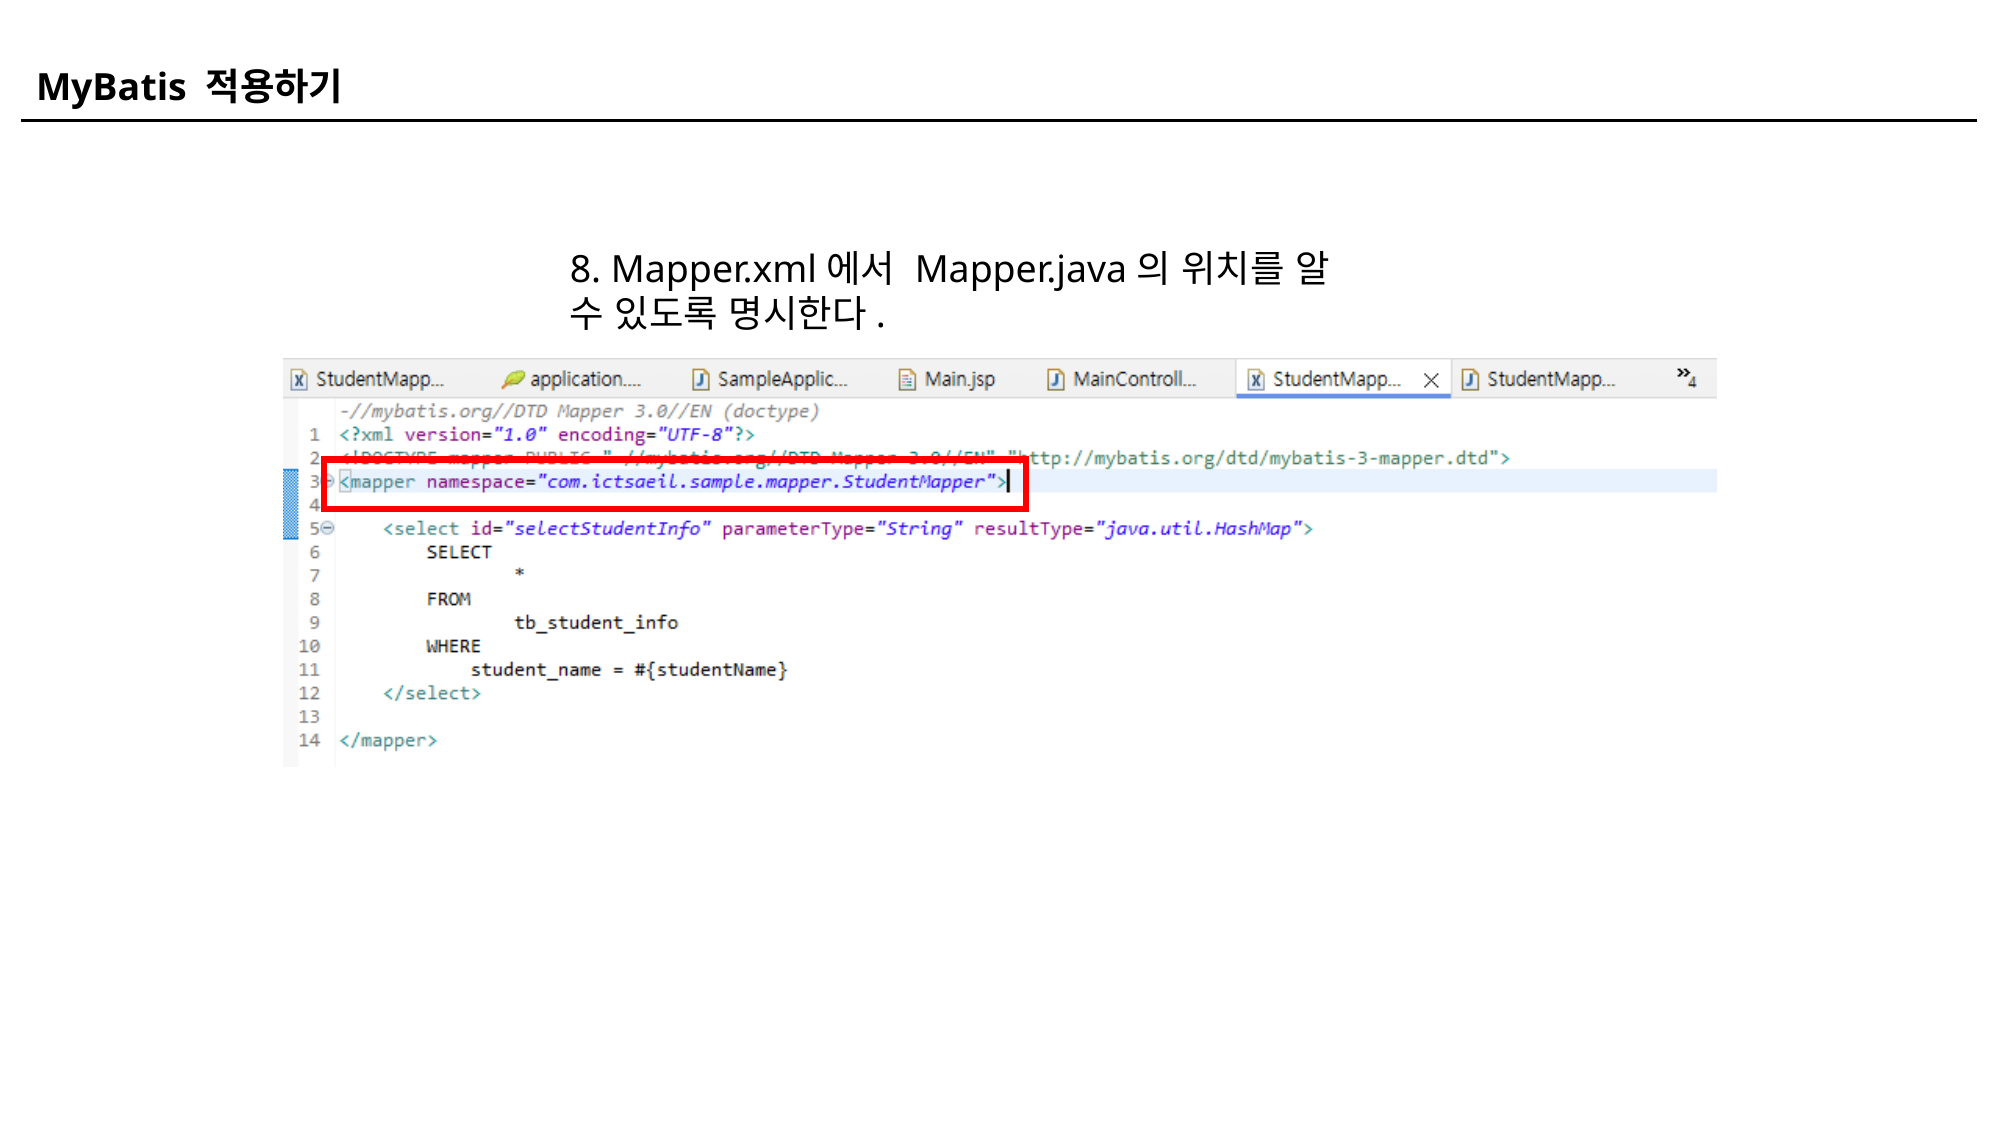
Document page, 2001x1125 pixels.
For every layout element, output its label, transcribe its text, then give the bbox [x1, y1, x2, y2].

picture [283, 358, 1717, 767]
text_box MyBatis 적용하기 [21, 55, 1978, 116]
text_box 8. Mapper.xml에서 Mapper.java의 위치를 알 수 있도록 명시한다. [554, 237, 1358, 343]
